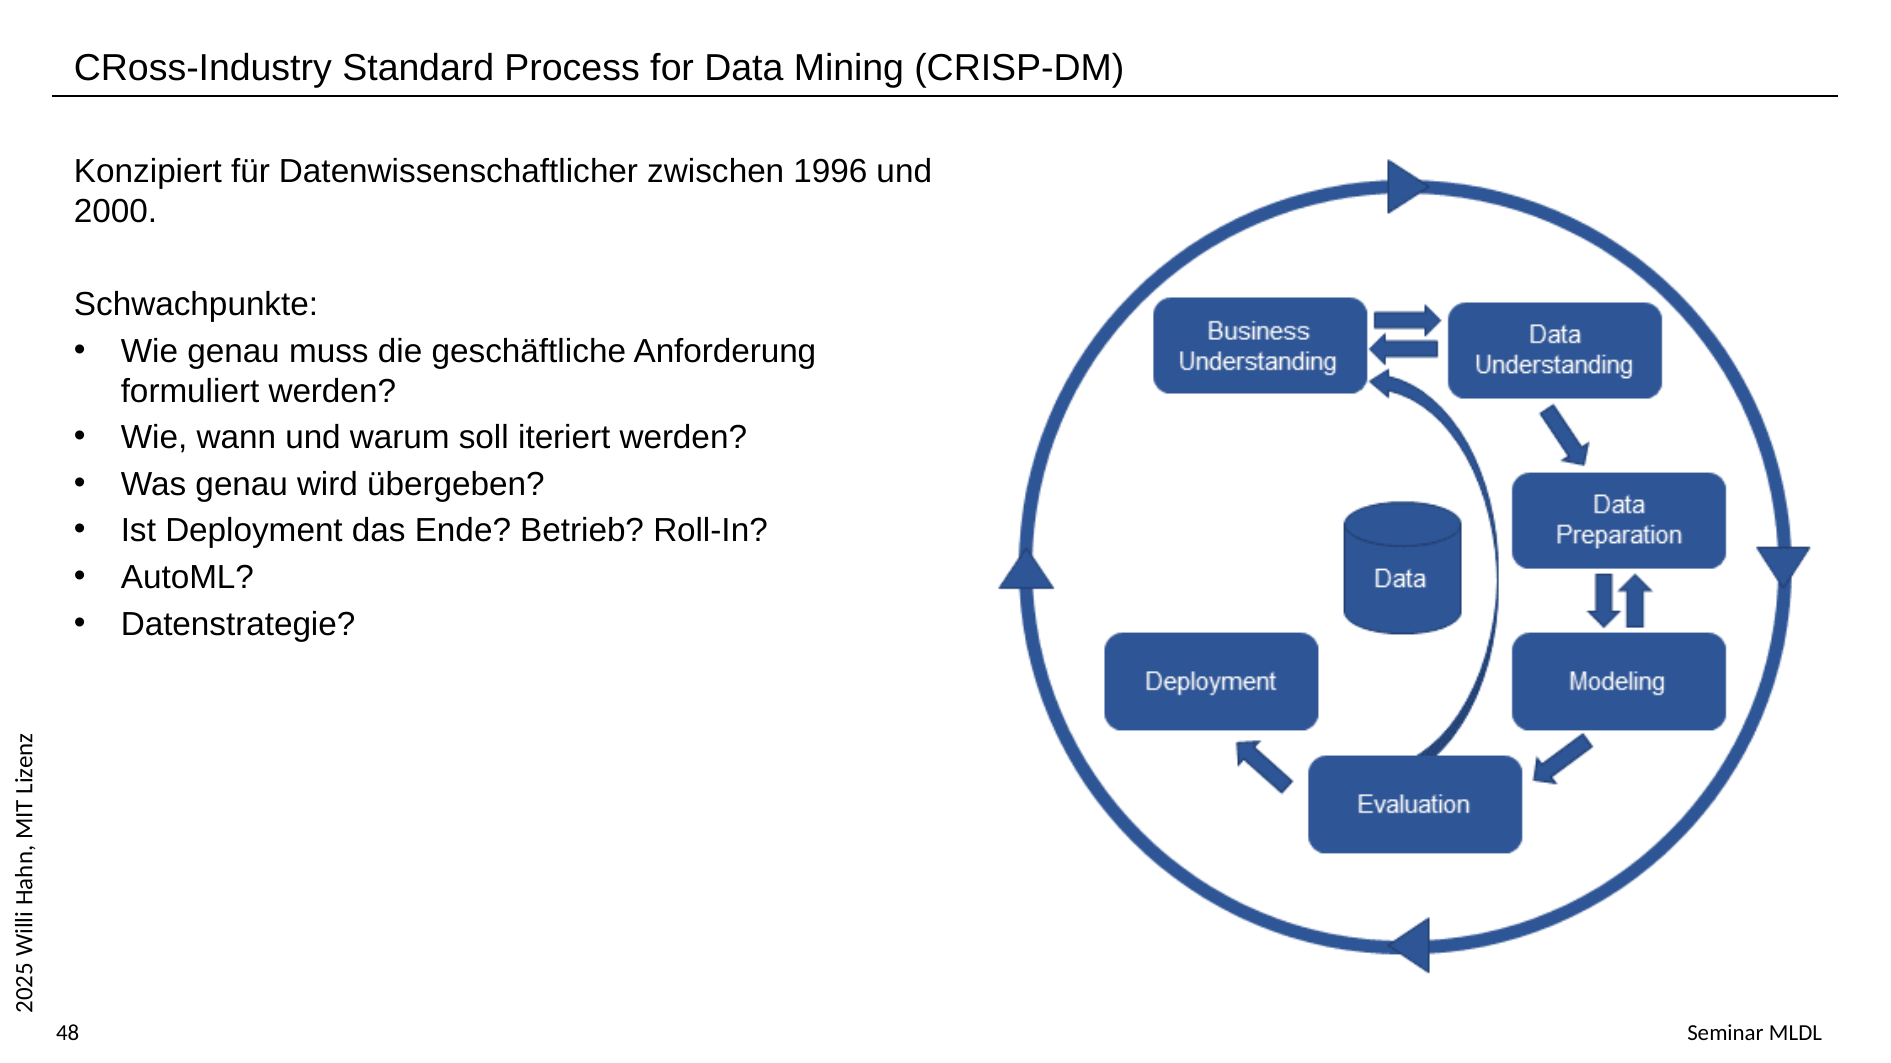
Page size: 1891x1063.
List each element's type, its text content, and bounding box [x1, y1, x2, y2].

list CRoss-Industry Standard Process for Data Mining (CRISP-DM) [59, 35, 1572, 83]
list Konzipiert für Datenwissenschaftlicher zwischen 1996 und 2000. Schwachpunkte: Wie genau muss die geschäftliche Anforderung formuliert werden? Wie, wann und warum soll iteriert werden? Was genau wird übergeben? Ist Deployment das Ende? Betrieb? Roll-In? AutoML? Datenstrategie? [59, 141, 969, 1004]
picture [992, 153, 1824, 985]
